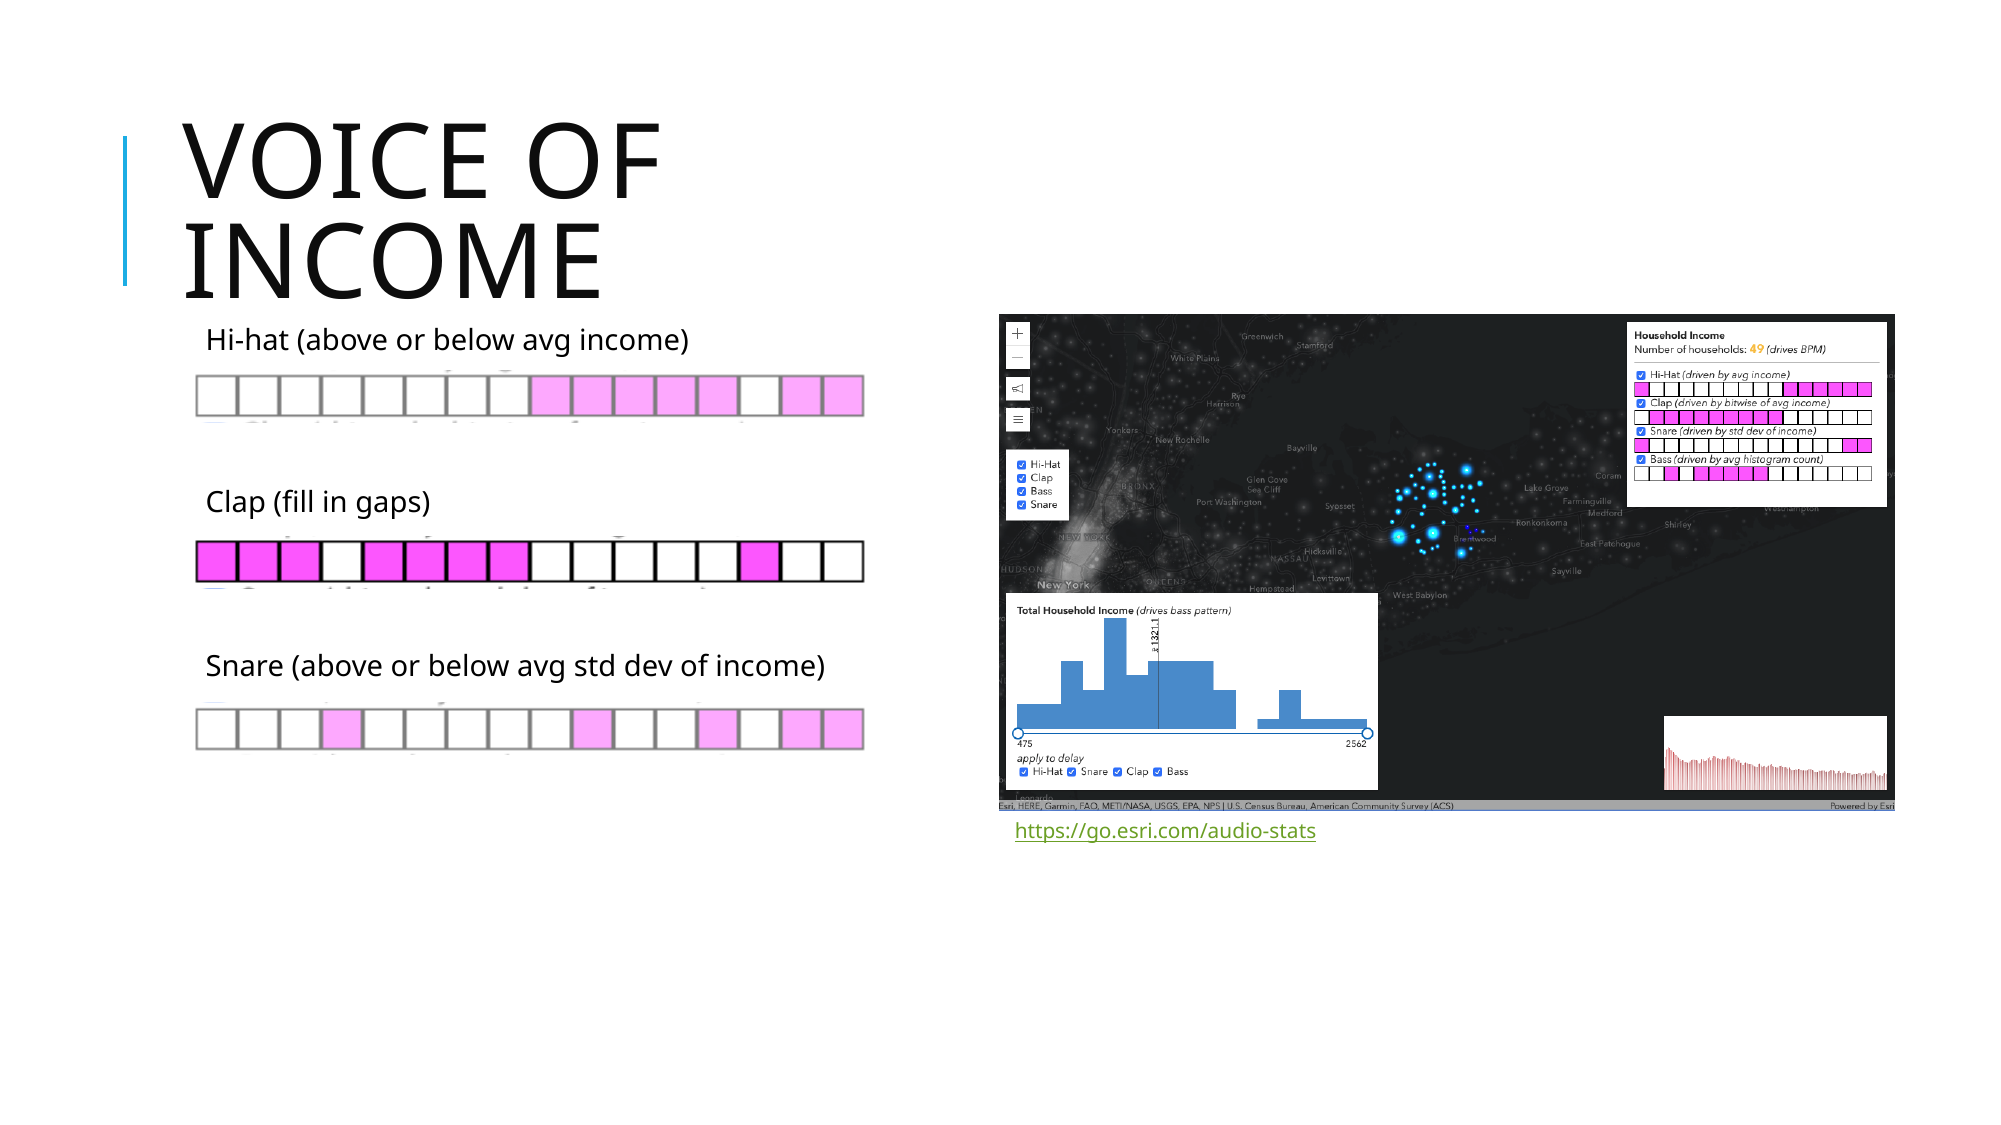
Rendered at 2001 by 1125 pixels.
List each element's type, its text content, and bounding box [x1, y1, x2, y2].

picture [999, 313, 1896, 812]
text_box https://go.esri.com/audio-stats [999, 818, 1895, 854]
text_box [190, 476, 873, 589]
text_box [190, 313, 873, 424]
title Voice of income [168, 96, 895, 342]
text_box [190, 639, 873, 755]
